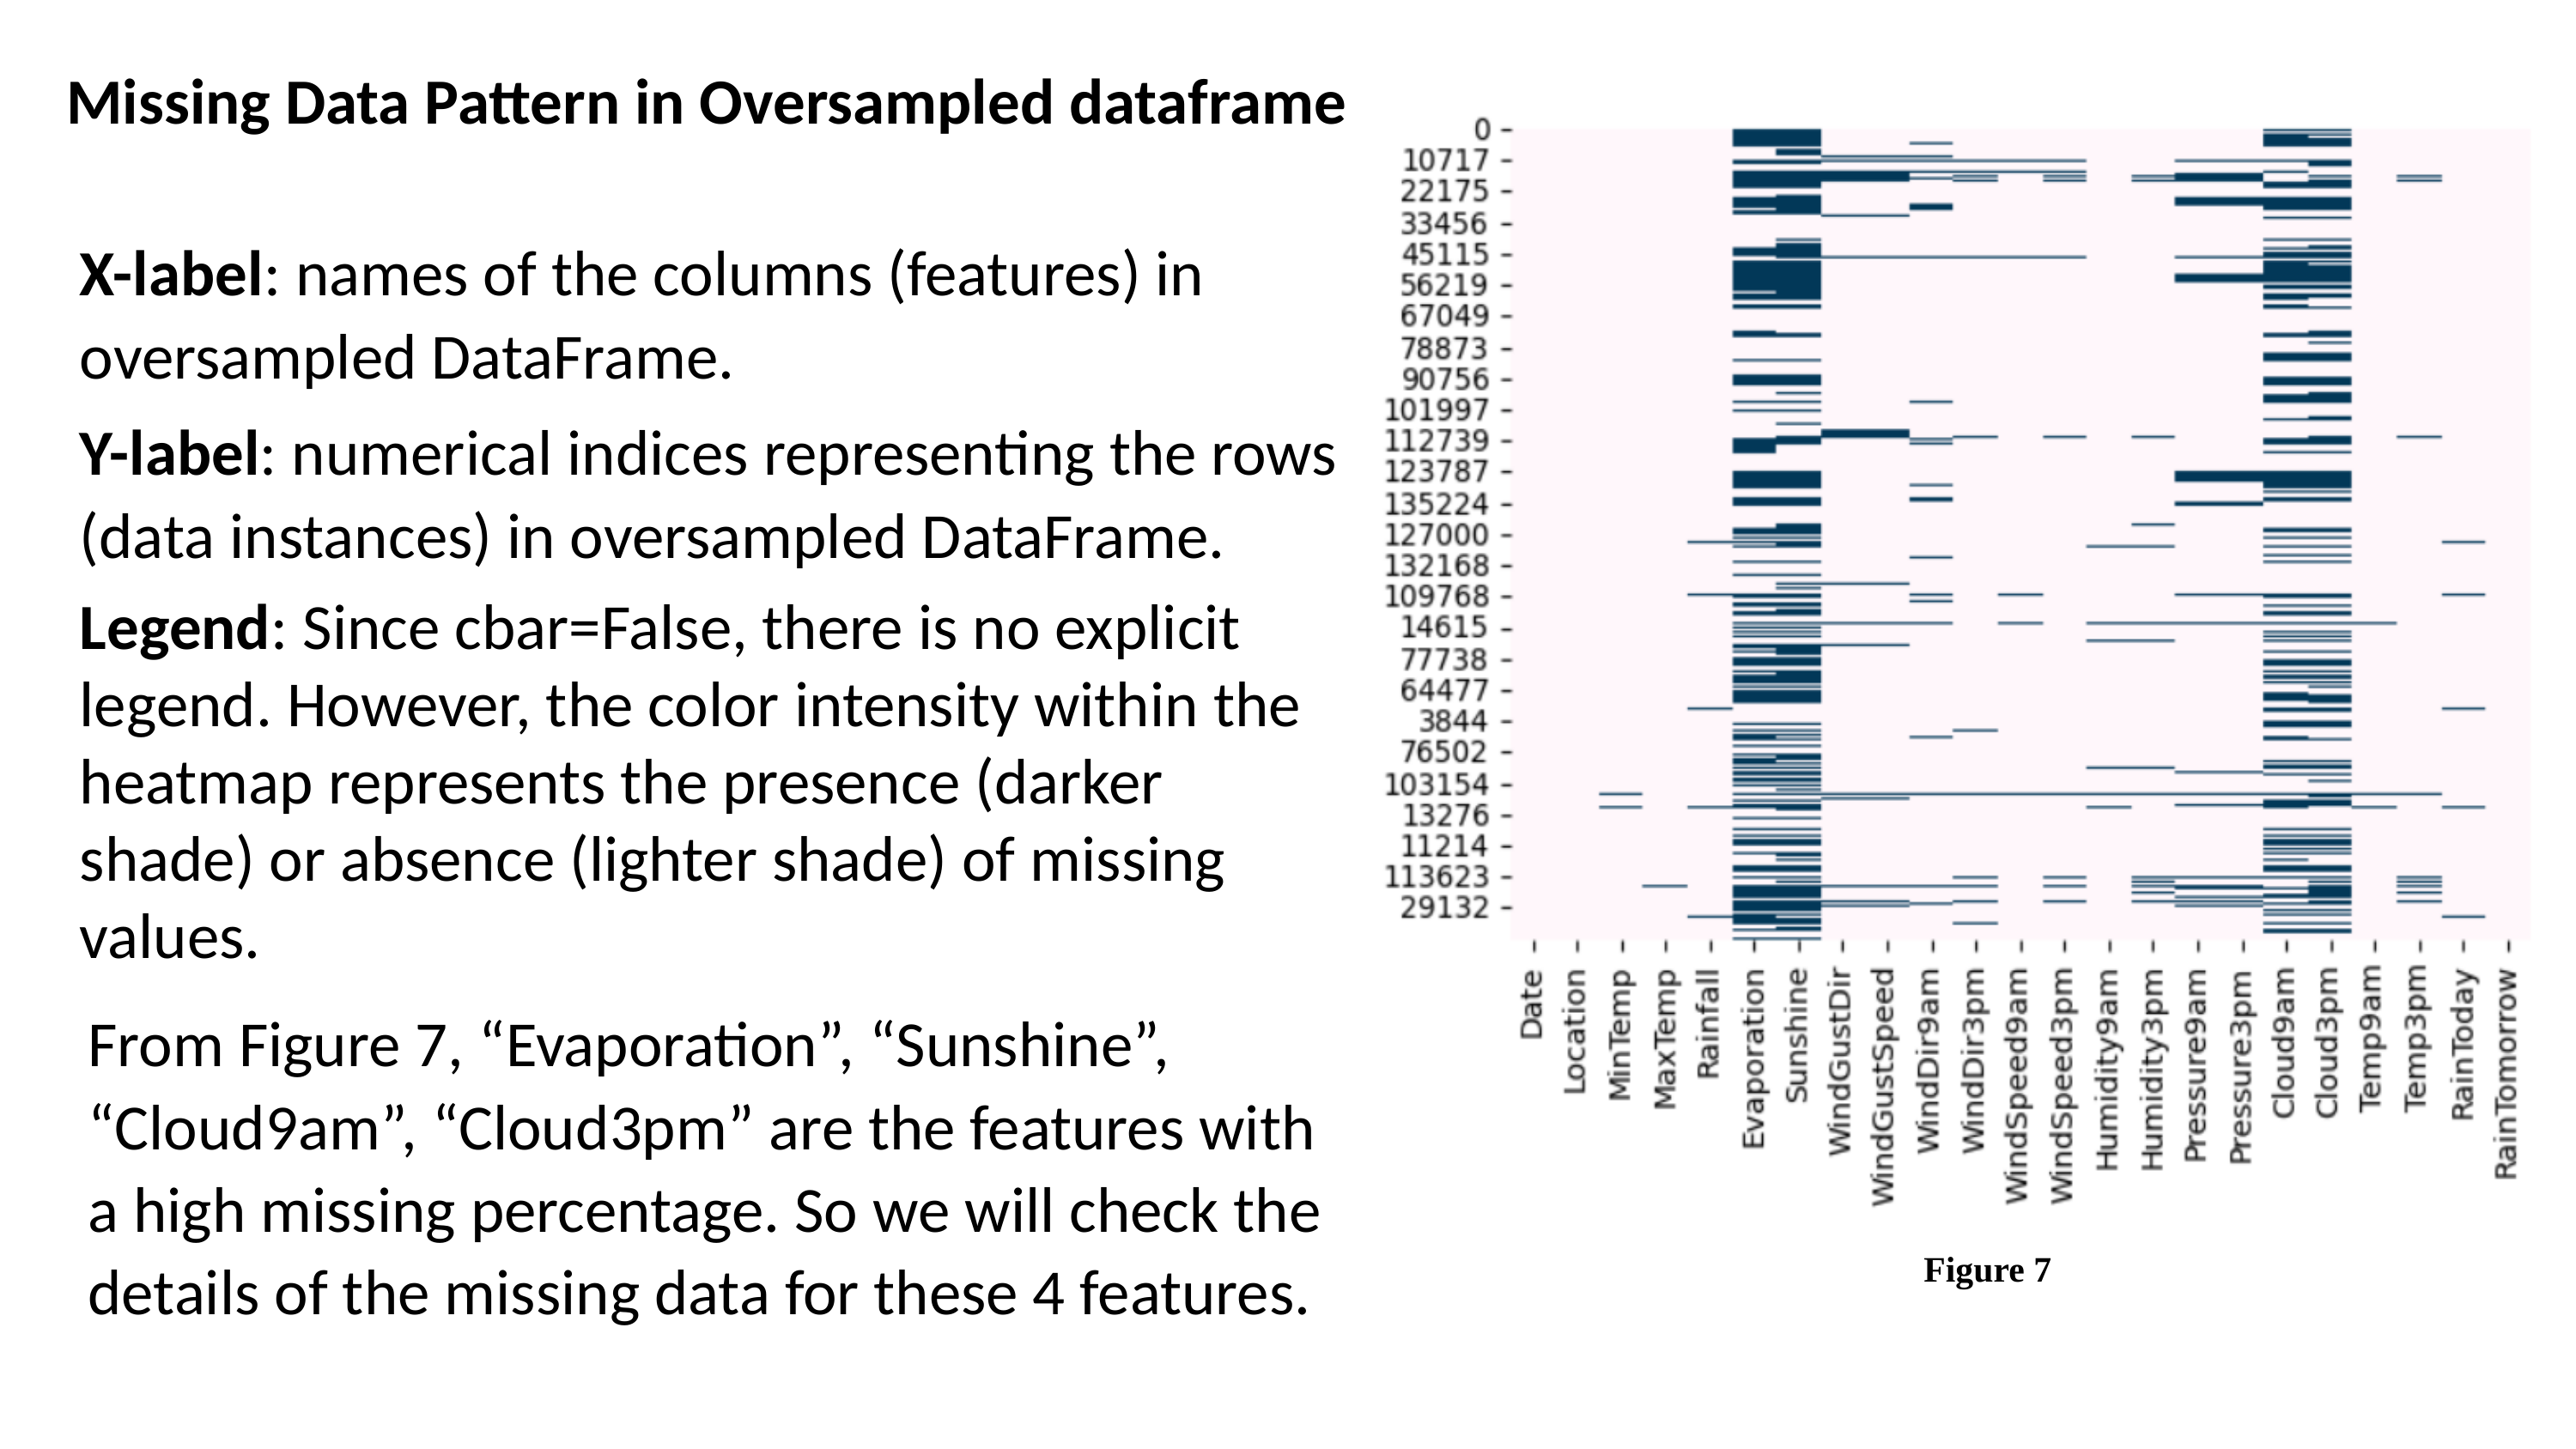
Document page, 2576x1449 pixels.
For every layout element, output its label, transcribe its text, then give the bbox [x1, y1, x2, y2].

text_box Figure 7 [1911, 1240, 2065, 1296]
text_box X-label: names of the columns (features) in oversampled DataFrame. Y-label: numerical indices representing the rows (data instances) in oversampled DataFrame. Legend: Since cbar=False, there is no explicit legend. However, the color intensity within the heatmap represents the presence (darker shade) or absence (lighter shade) of missing values. [67, 220, 1356, 979]
text_box Missing Data Pattern in Oversampled dataframe [53, 48, 1364, 144]
text_box From Figure 7, “Evaporation”, “Sunshine”, “Cloud9am”, “Cloud3pm” are the features with a high missing percentage. So we will check the details of the missing data for these 4 features. [75, 991, 1364, 1335]
picture [1363, 94, 2548, 1222]
